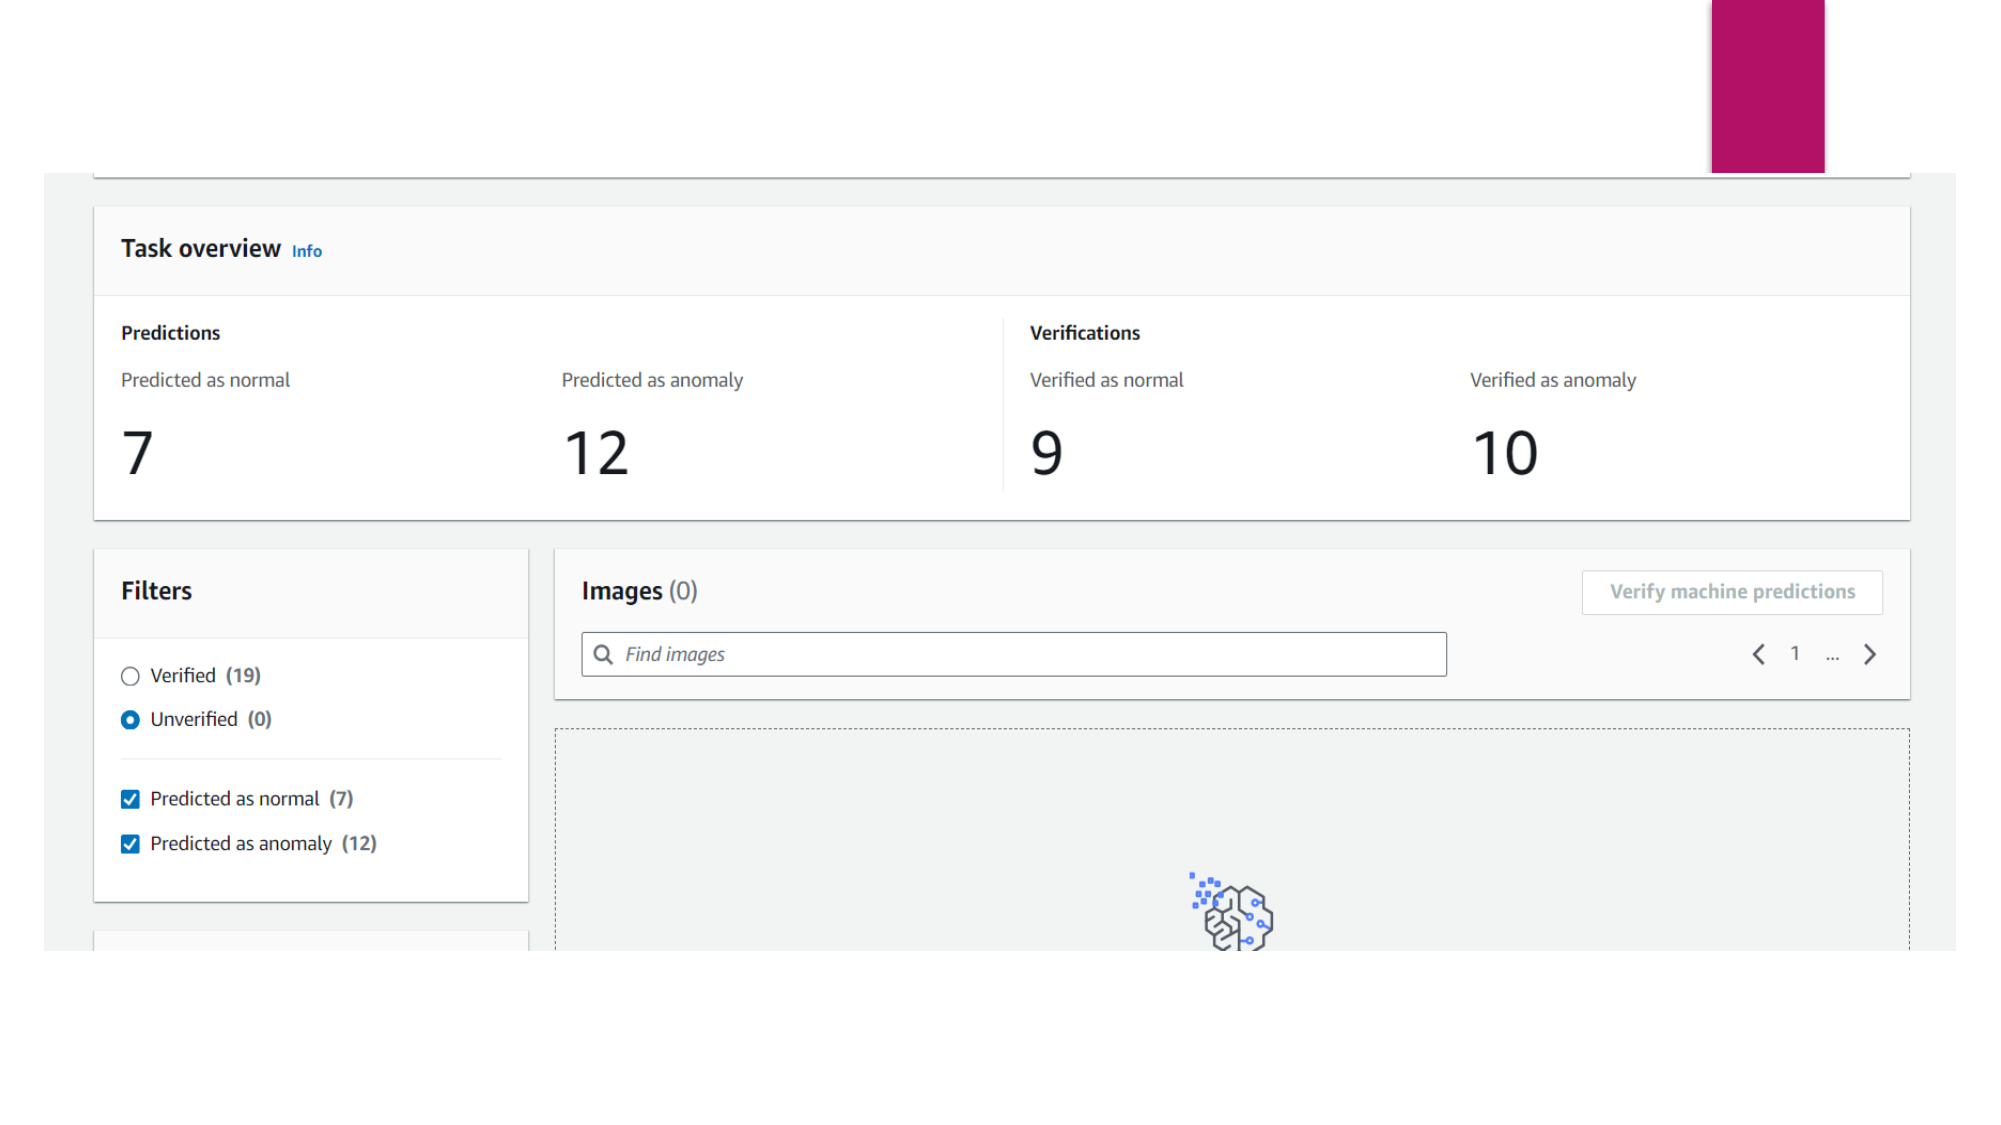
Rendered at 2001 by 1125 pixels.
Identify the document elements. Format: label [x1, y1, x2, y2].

picture [44, 173, 1956, 952]
